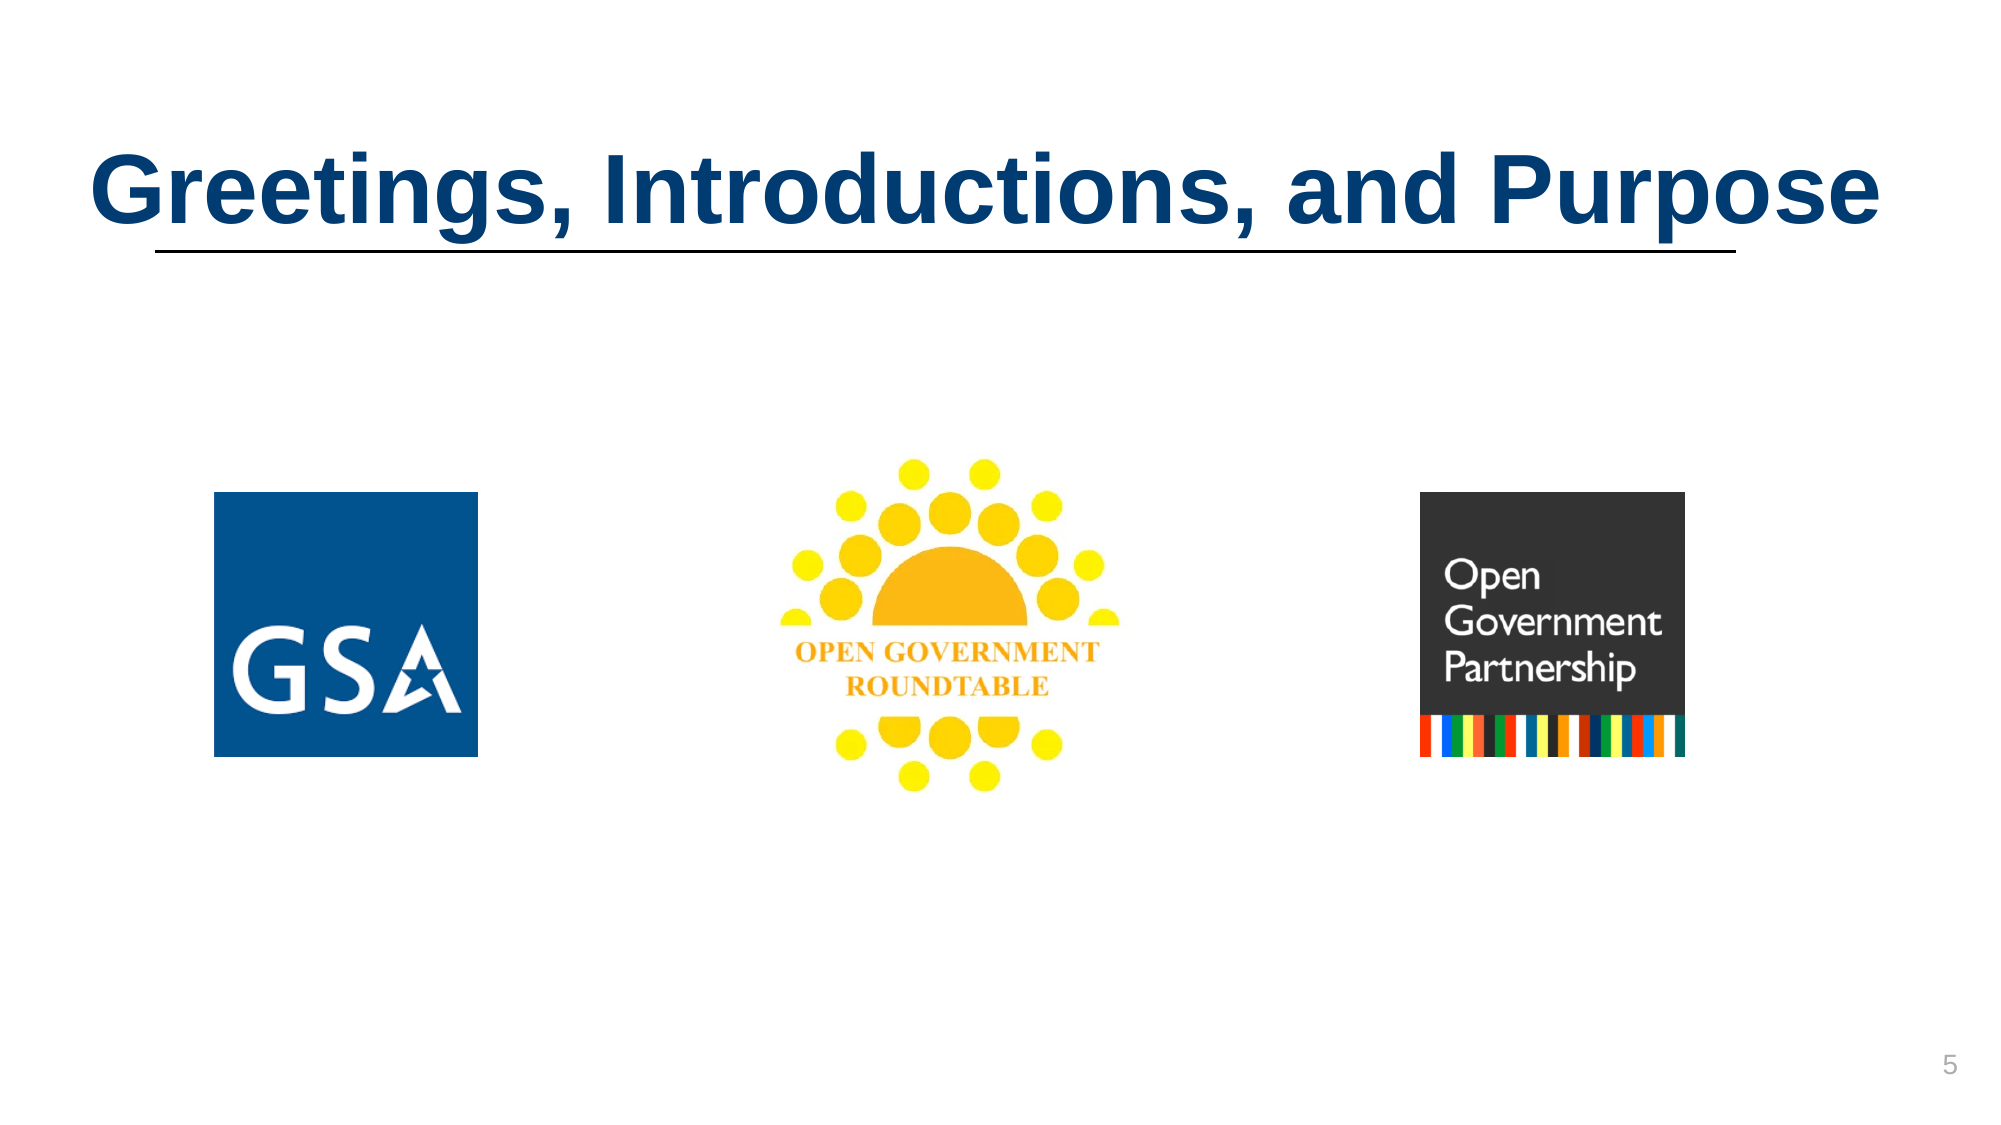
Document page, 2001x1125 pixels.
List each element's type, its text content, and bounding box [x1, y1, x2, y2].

picture [1420, 492, 1685, 758]
picture [214, 492, 479, 758]
slide_number 5 [1853, 1019, 1974, 1106]
picture [700, 375, 1199, 874]
title Greetings, Introductions, and Purpose [0, 65, 2000, 259]
